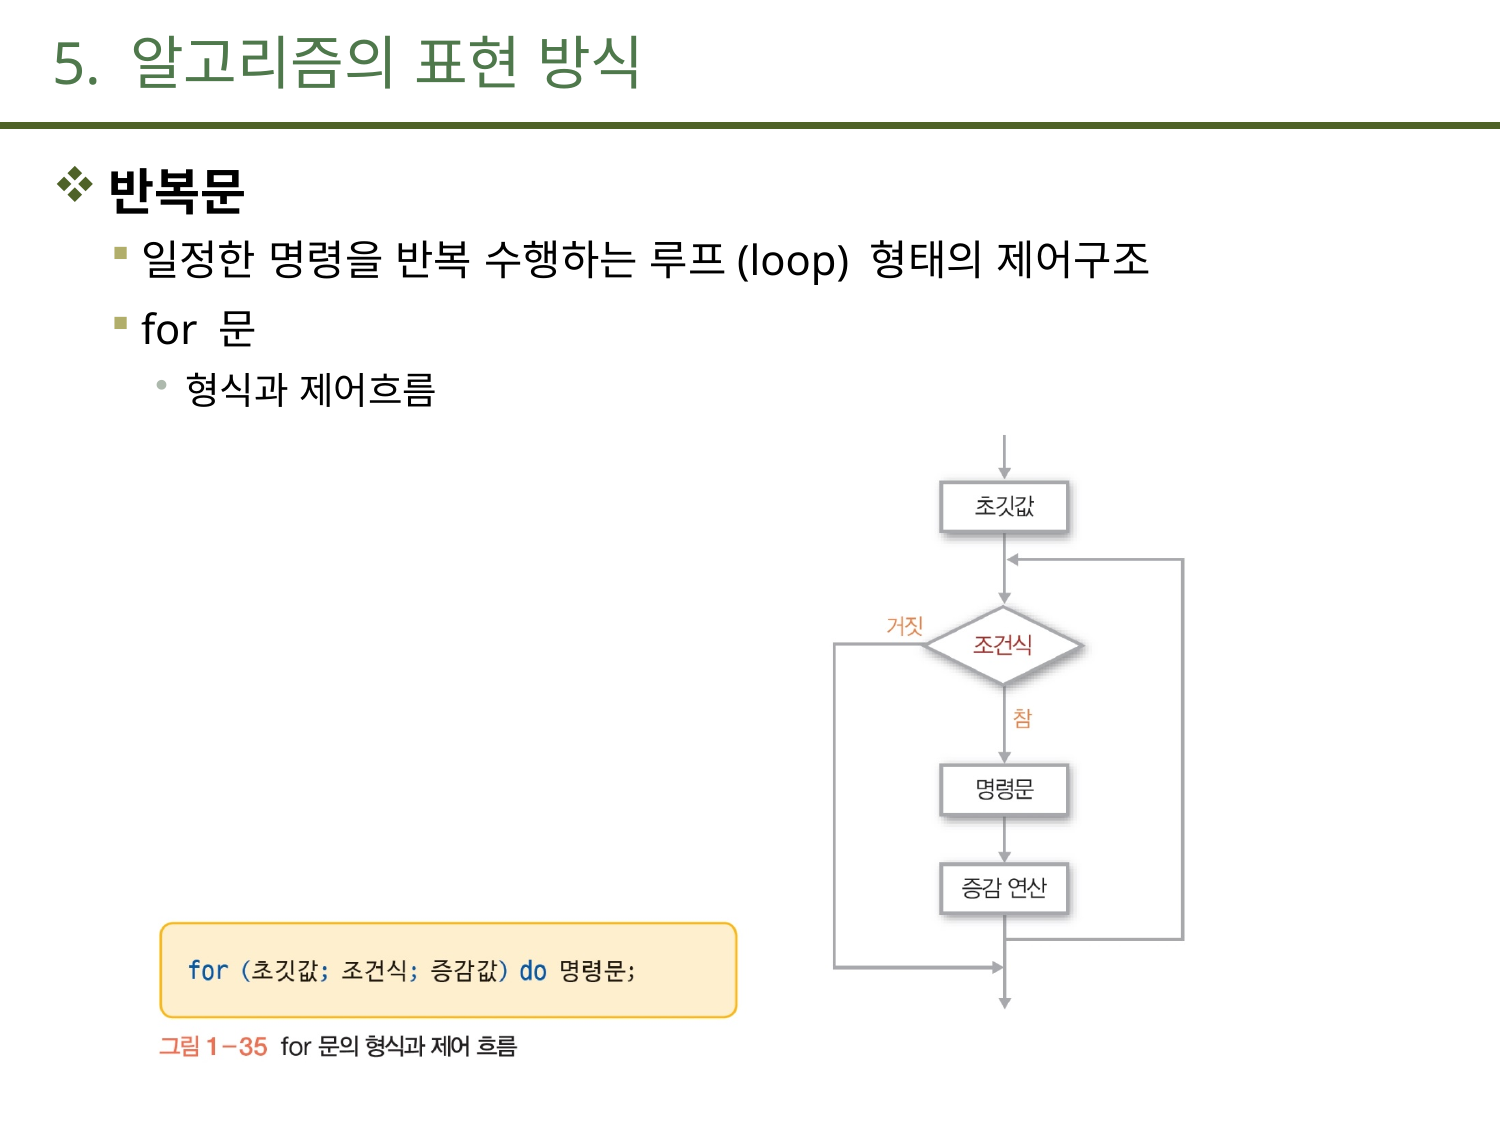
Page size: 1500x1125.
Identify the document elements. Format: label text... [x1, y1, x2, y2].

picture [147, 424, 1200, 1070]
list 반복문 일정한 명령을 반복 수행하는 루프(loop) 형태의 제어구조 for 문 형식과 제어흐름 [37, 152, 1463, 1091]
title 5. 알고리즘의 표현 방식 [37, 13, 1278, 109]
